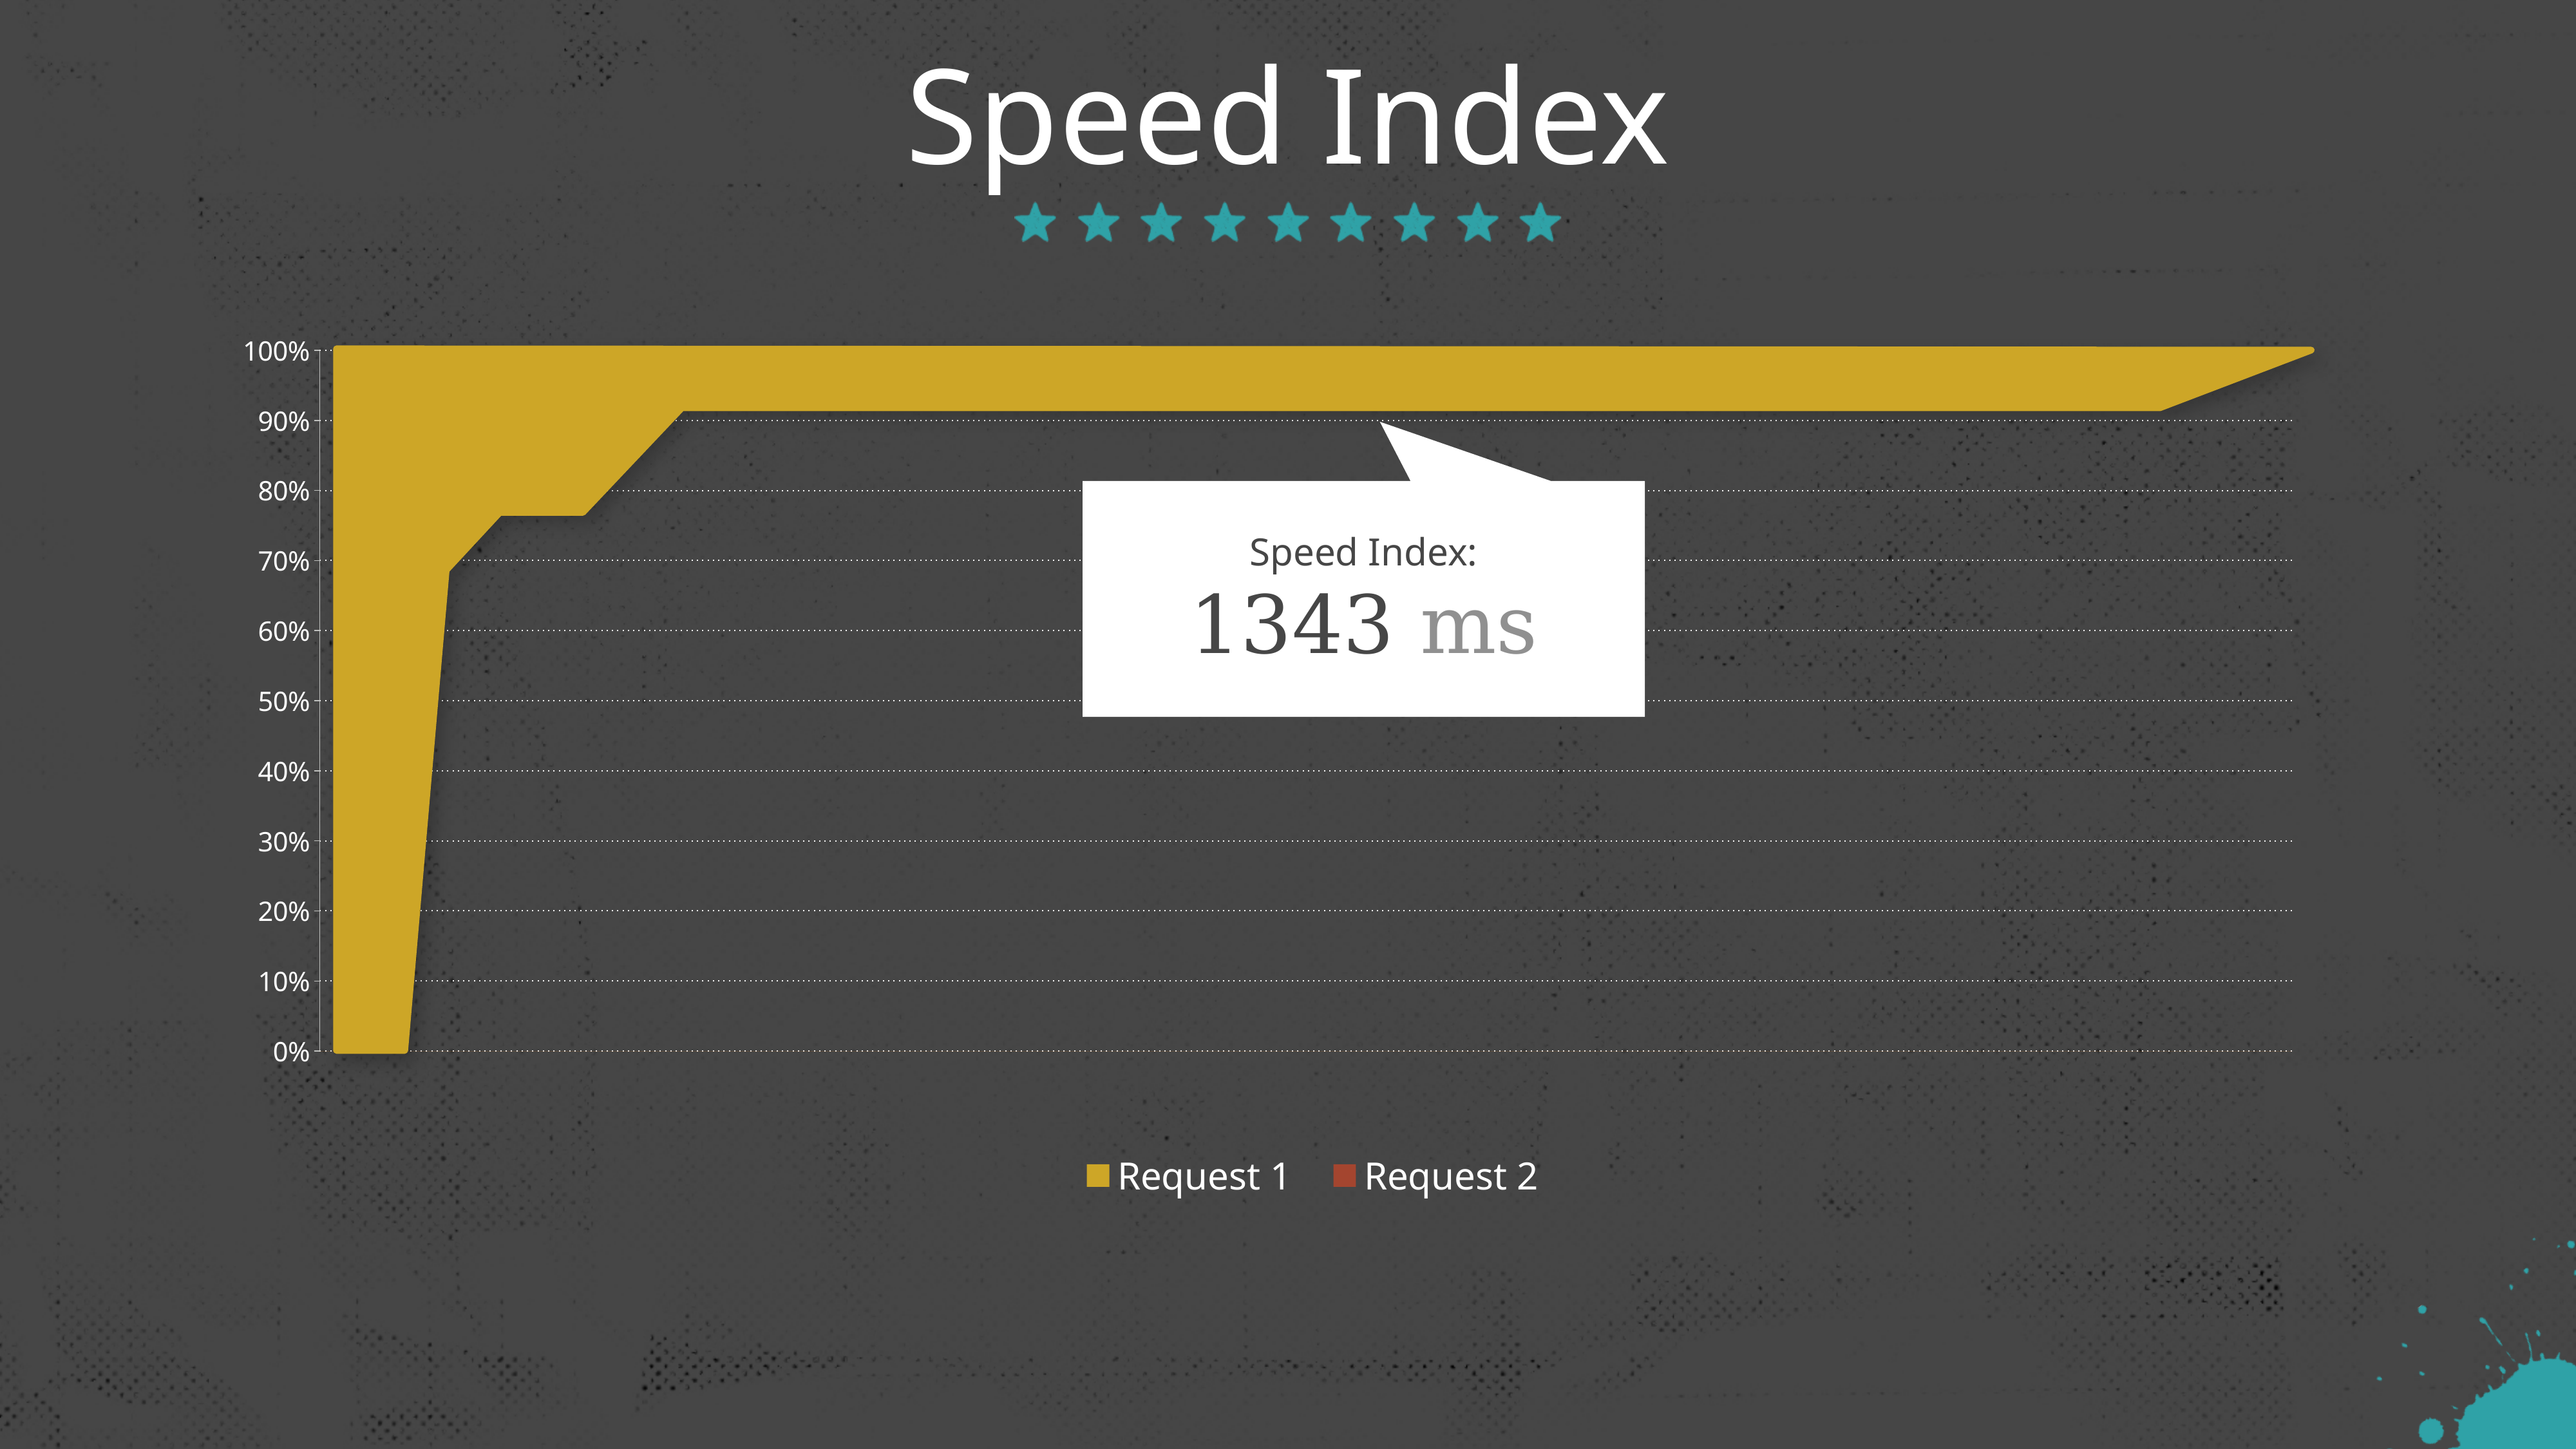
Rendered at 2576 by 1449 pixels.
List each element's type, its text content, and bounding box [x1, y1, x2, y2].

chart [238, 319, 2338, 1218]
picture [0, 177, 2576, 1449]
title Speed Index [0, 0, 2576, 177]
